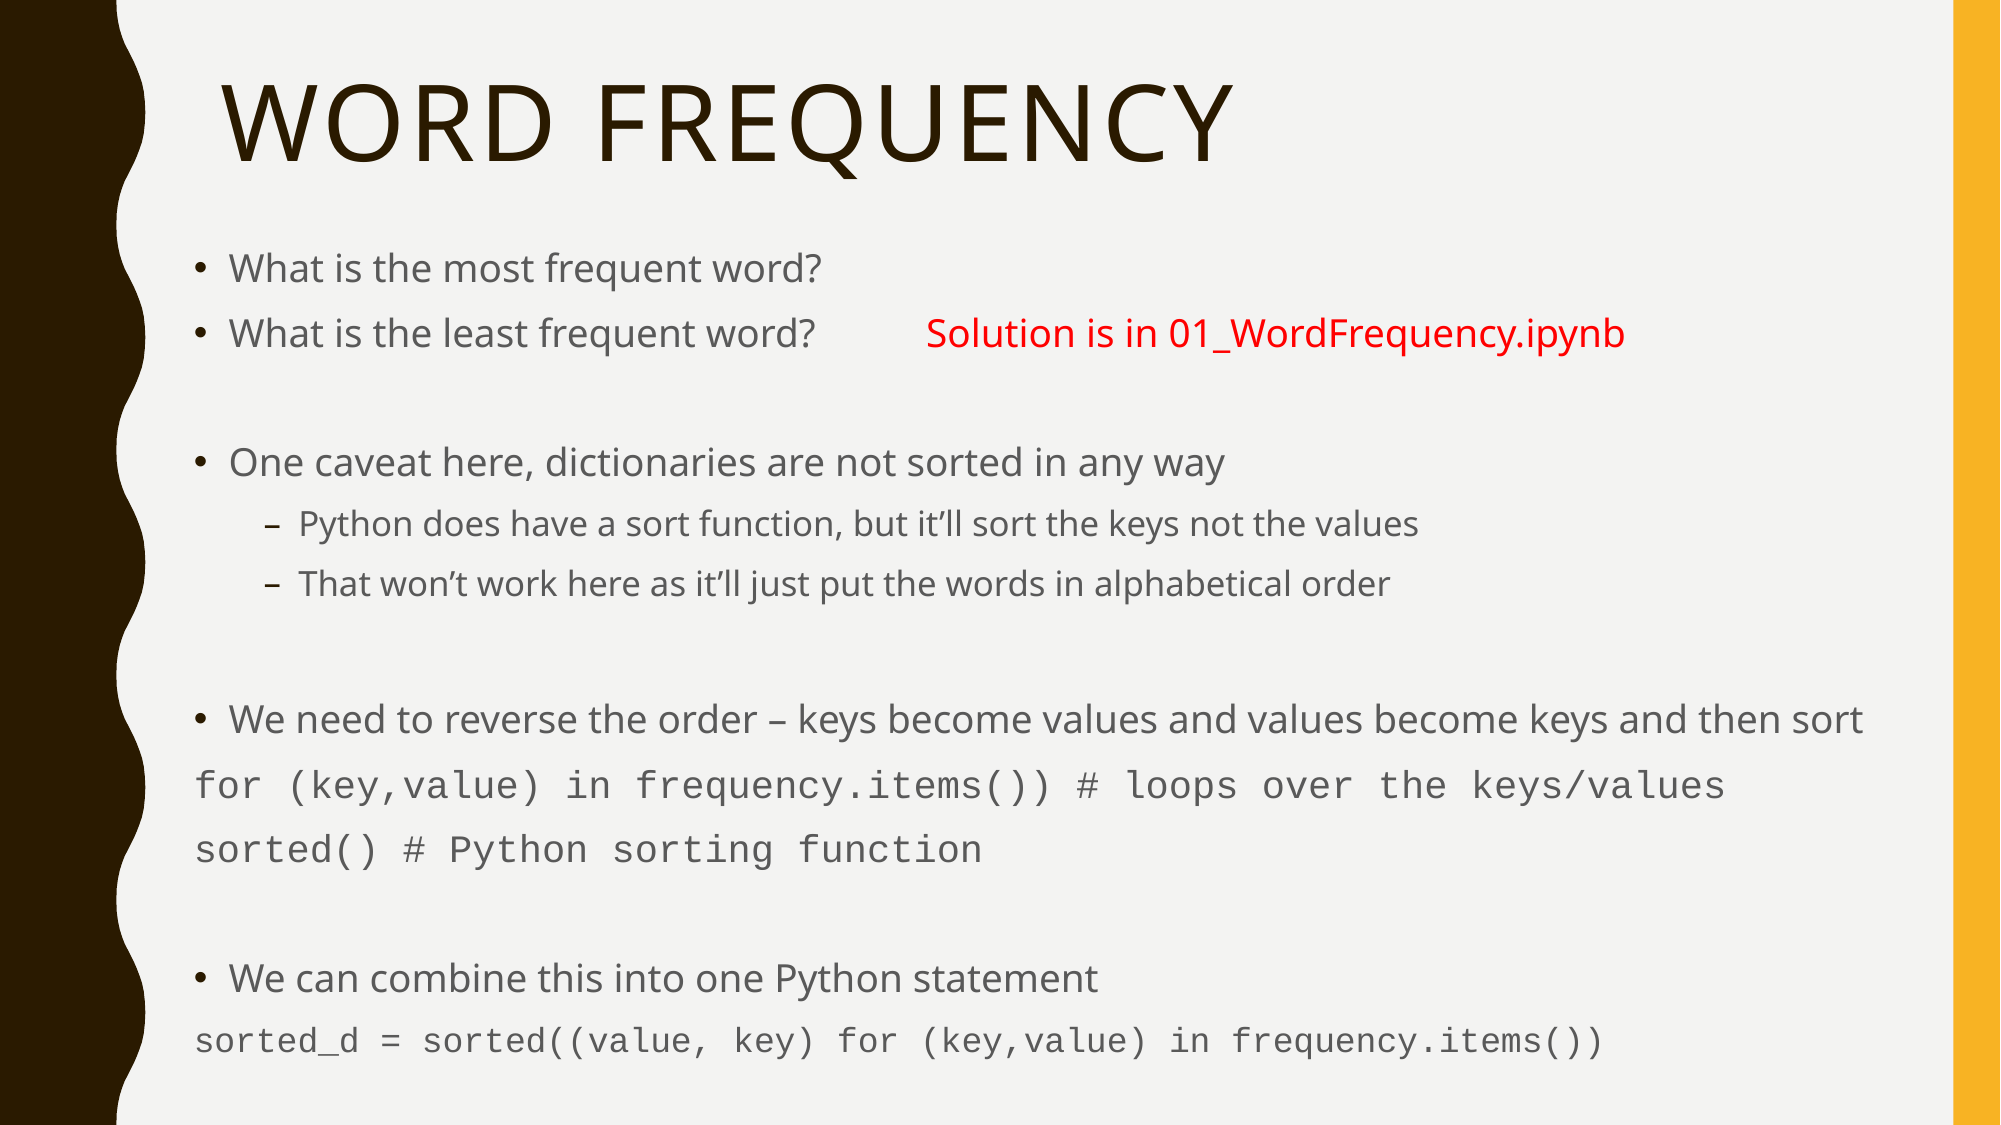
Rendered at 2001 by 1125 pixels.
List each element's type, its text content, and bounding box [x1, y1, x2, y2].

list What is the most frequent word? What is the least frequent word? Solution is in 01_WordFrequency.ipynb One caveat here, dictionaries are not sorted in any way Python does have a sort function, but it’ll sort the keys not the values That won’t work here as it’ll just put the words in alphabetical order We need to reverse the order – keys become values and values become keys and then sort for (key,value) in frequency.items()) # loops over the keys/values sorted() # Python sorting function We can combine this into one Python statement sorted_d = sorted((value, key) for (key,value) in frequency.items()) [178, 231, 1906, 1101]
title Word frequency [205, 62, 1875, 231]
